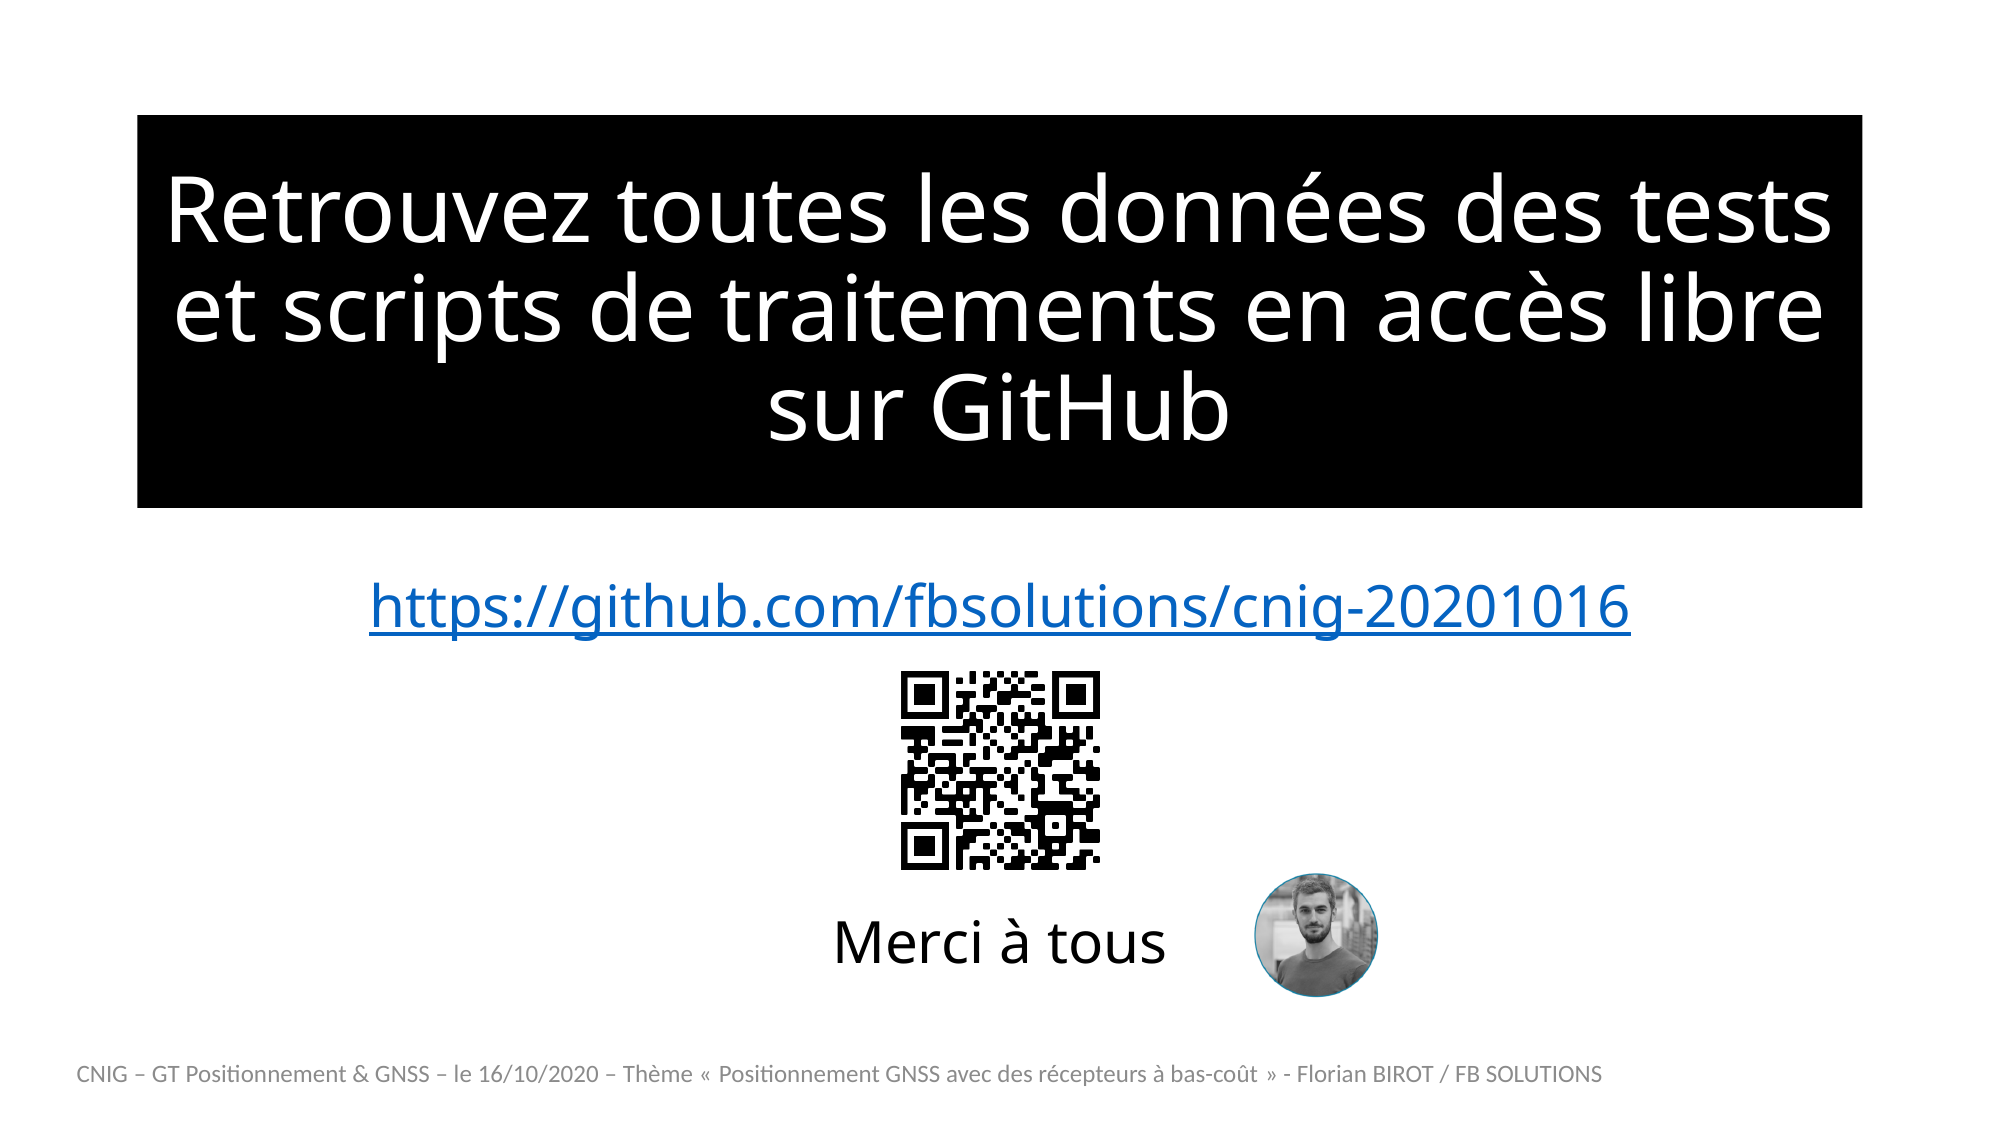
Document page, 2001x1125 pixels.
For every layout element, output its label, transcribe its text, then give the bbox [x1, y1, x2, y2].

picture [871, 641, 1129, 899]
picture [1253, 872, 1379, 998]
title Retrouvez toutes les données des tests et scripts de traitements en accès libre sur GitHub [137, 115, 1863, 508]
list https://github.com/fbsolutions/cnig-20201016 Merci à tous [137, 562, 1863, 1010]
footer CNIG – GT Positionnement & GNSS – le 16/10/2020 – Thème « Positionnement GNSS avec des récepteurs à bas-coût » - Florian BIROT / FB SOLUTIONS [61, 1042, 1675, 1103]
